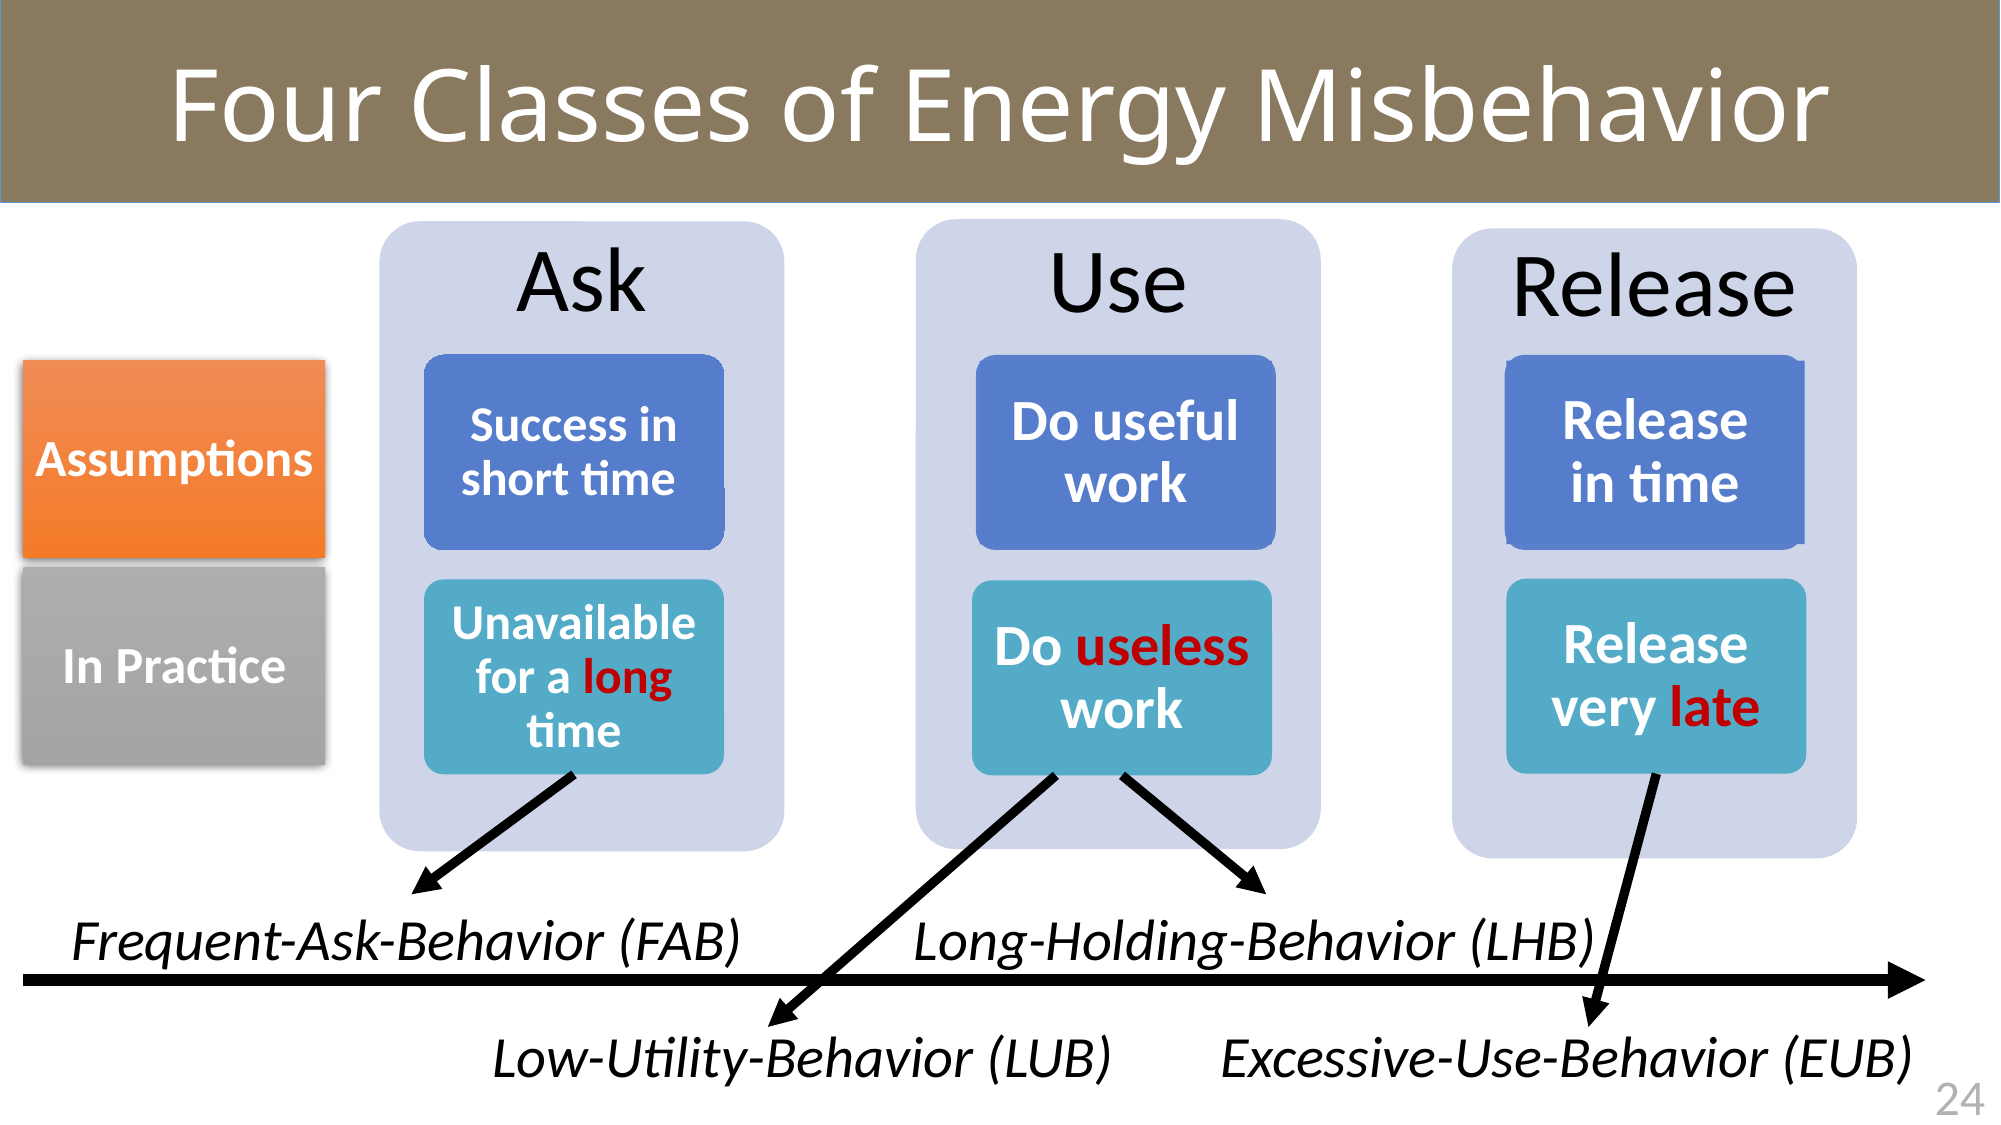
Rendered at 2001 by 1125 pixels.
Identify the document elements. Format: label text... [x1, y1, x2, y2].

slide_number 23 [1550, 1065, 2000, 1125]
text_box Long-Holding-Behavior (LHB) [1056, 894, 1588, 979]
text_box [379, 221, 785, 852]
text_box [1504, 354, 1805, 550]
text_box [411, 774, 574, 895]
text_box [915, 219, 1321, 850]
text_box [1588, 773, 1657, 1027]
text_box Low-Utility-Behavior (LUB) [477, 1011, 1129, 1097]
text_box Excessive-Use-Behavior (EUB) [1205, 1011, 1930, 1097]
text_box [423, 579, 724, 775]
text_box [975, 354, 1276, 550]
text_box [1506, 578, 1807, 774]
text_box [767, 775, 1056, 1027]
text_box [23, 360, 326, 765]
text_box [972, 580, 1273, 776]
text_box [1452, 228, 1858, 859]
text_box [423, 354, 724, 550]
text_box Frequent-Ask-Behavior (FAB) [56, 894, 767, 979]
text_box Four Classes of Energy Misbehavior [0, 0, 2000, 203]
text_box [1122, 775, 1267, 895]
